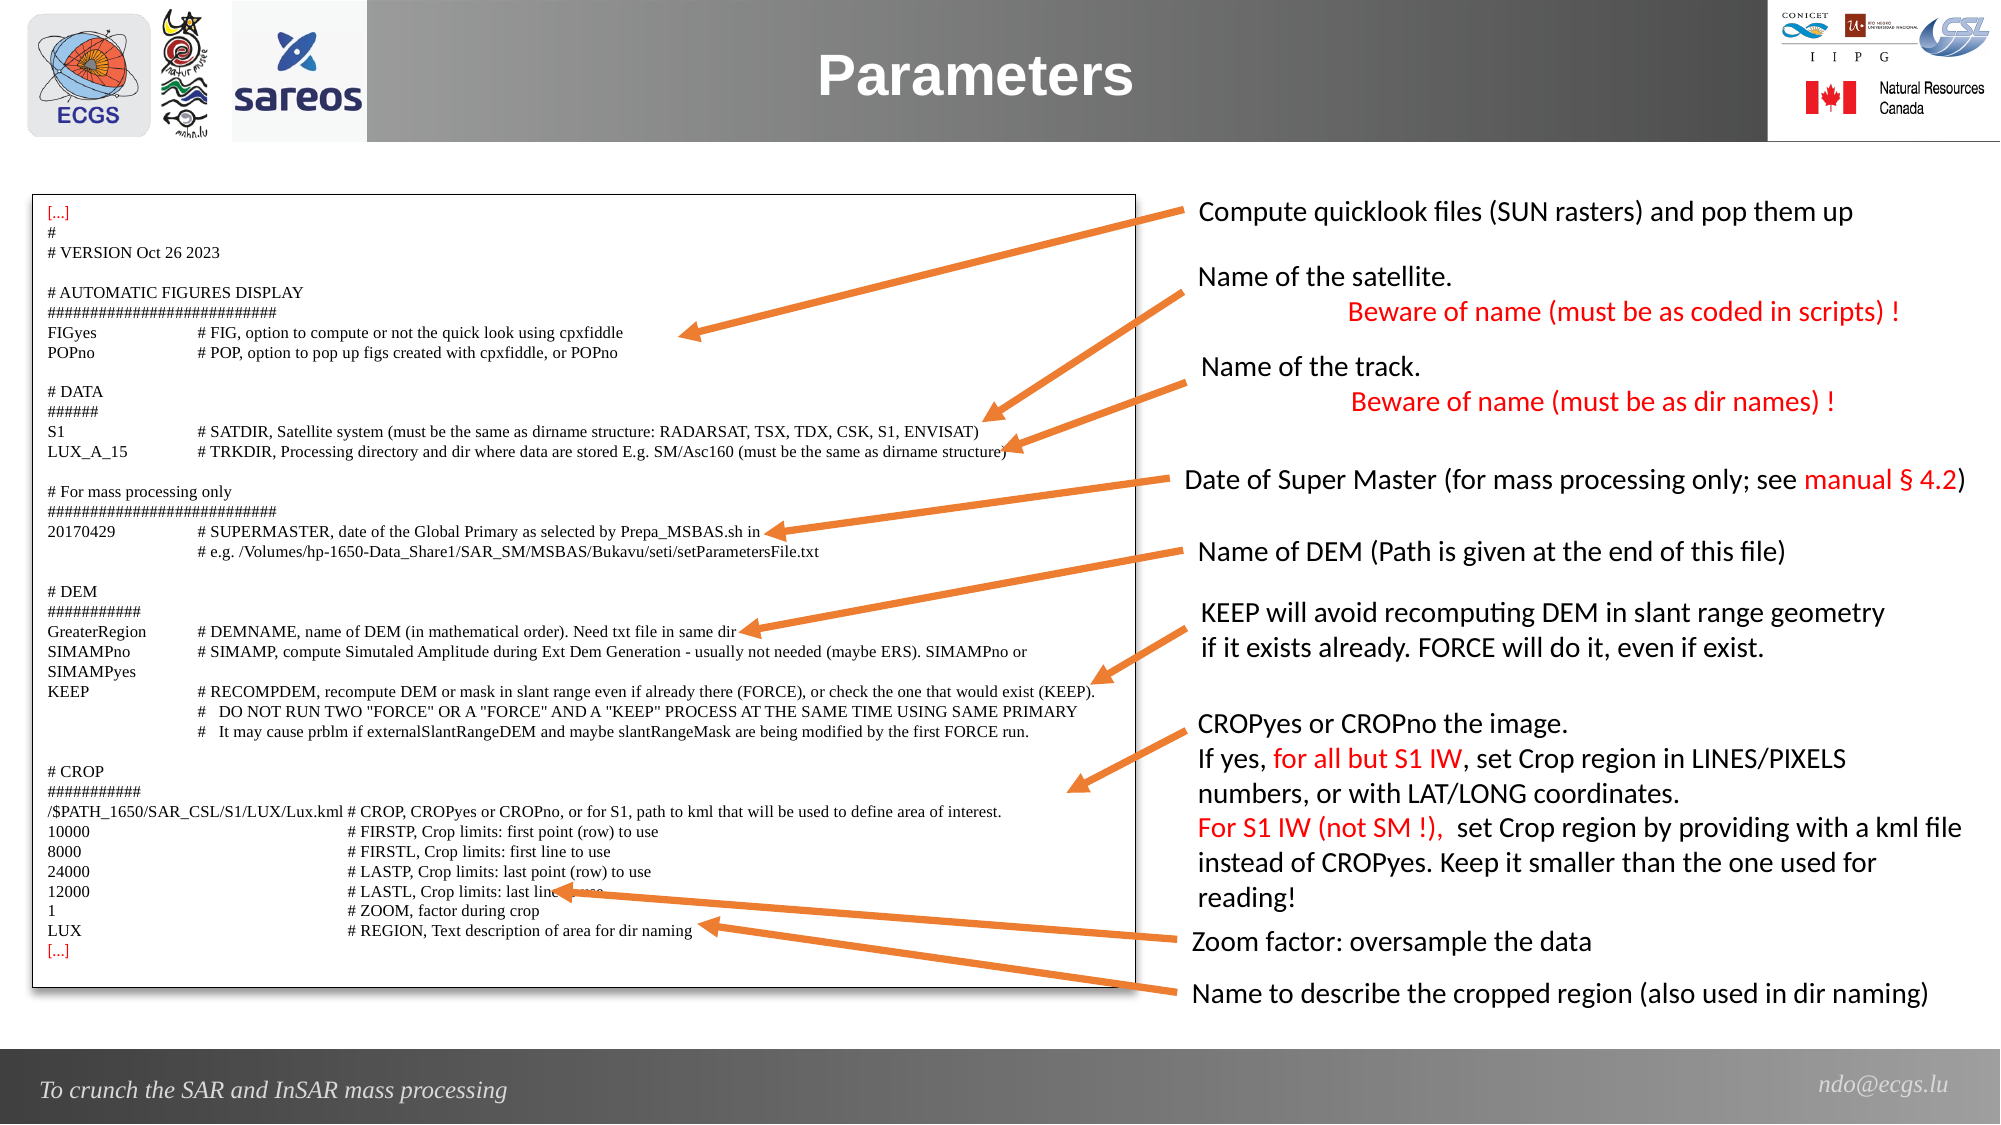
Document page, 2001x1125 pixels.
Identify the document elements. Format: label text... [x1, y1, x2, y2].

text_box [1066, 730, 1187, 793]
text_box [550, 890, 1178, 940]
picture [1779, 7, 1990, 67]
text_box […] # # VERSION Oct 26 2023 # AUTOMATIC FIGURES DISPLAY ########################### FIGyes # FIG, option to compute or not the quick look using cpxfiddle POPno # POP, option to pop up figs created with cpxfiddle, or POPno # DATA ###### S1 # SATDIR, Satellite system (must be the same as dirname structure: RADARSAT, TSX, TDX, CSK, S1, ENVISAT) LUX_A_15 # TRKDIR, Processing directory and dir where data are stored E.g. SM/Asc160 (must be the same as dirname structure) # For mass processing only ########################### 20170429 # SUPERMASTER, date of the Global Primary as selected by Prepa_MSBAS.sh in # e.g. /Volumes/hp-1650-Data_Share1/SAR_SM/MSBAS/Bukavu/seti/setParametersFile.txt # DEM ########### GreaterRegion # DEMNAME, name of DEM (in mathematical order). Need txt file in same dir SIMAMPno # SIMAMP, compute Simutaled Amplitude during Ext Dem Generation - usually not needed (maybe ERS). SIMAMPno or SIMAMPyes KEEP # RECOMPDEM, recompute DEM or mask in slant range even if already there (FORCE), or check the one that would exist (KEEP). # DO NOT RUN TWO "FORCE" OR A "FORCE" AND A "KEEP" PROCESS AT THE SAME TIME USING SAME PRIMARY # It may cause prblm if externalSlantRangeDEM and maybe slantRangeMask are being modified by the first FORCE run. # CROP ########### /$PATH_1650/SAR_CSL/S1/LUX/Lux.kml # CROP, CROPyes or CROPno, or for S1, path to kml that will be used to define area of interest. 10000 # FIRSTP, Crop limits: first point (row) to use 8000 # FIRSTL, Crop limits: first line to use 24000 # LASTP, Crop limits: last point (row) to use 12000 # LASTL, Crop limits: last line to use 1 # ZOOM, factor during crop LUX # REGION, Text description of area for dir naming […] [32, 194, 1136, 988]
picture [154, 135, 214, 139]
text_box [981, 292, 1184, 423]
text_box Zoom factor: oversample the data [1178, 914, 1901, 965]
text_box Name of DEM (Path is given at the end of this file) [1183, 525, 1907, 575]
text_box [677, 209, 1184, 337]
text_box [999, 382, 1187, 451]
text_box CROPyes or CROPno the image. If yes, for all but S1 IW, set Crop region in LINES/PIXELS numbers, or with LAT/LONG coordinates. For S1 IW (not SM !), set Crop region by providing with a kml file instead of CROPyes. Keep it smaller than the one used for reading! [1183, 696, 1980, 922]
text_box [1090, 628, 1187, 685]
text_box Date of Super Master (for mass processing only; see manual § 4.2) [1169, 453, 1990, 503]
text_box Name of the satellite. Beware of name (must be as coded in scripts) ! [1184, 249, 1992, 335]
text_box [738, 550, 1184, 633]
picture [1825, 69, 1990, 120]
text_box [697, 923, 1178, 993]
text_box Parameters [128, 10, 1825, 135]
text_box Compute quicklook files (SUN rasters) and pop them up [1183, 184, 1907, 235]
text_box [763, 478, 1170, 535]
text_box KEEP will avoid recomputing DEM in slant range geometry if it exists already. FORCE will do it, even if exist. [1186, 585, 1920, 671]
text_box Name of the track. Beware of name (must be as dir names) ! [1186, 339, 1958, 425]
text_box Name to describe the cropped region (also used in dir naming) [1177, 967, 1958, 1018]
